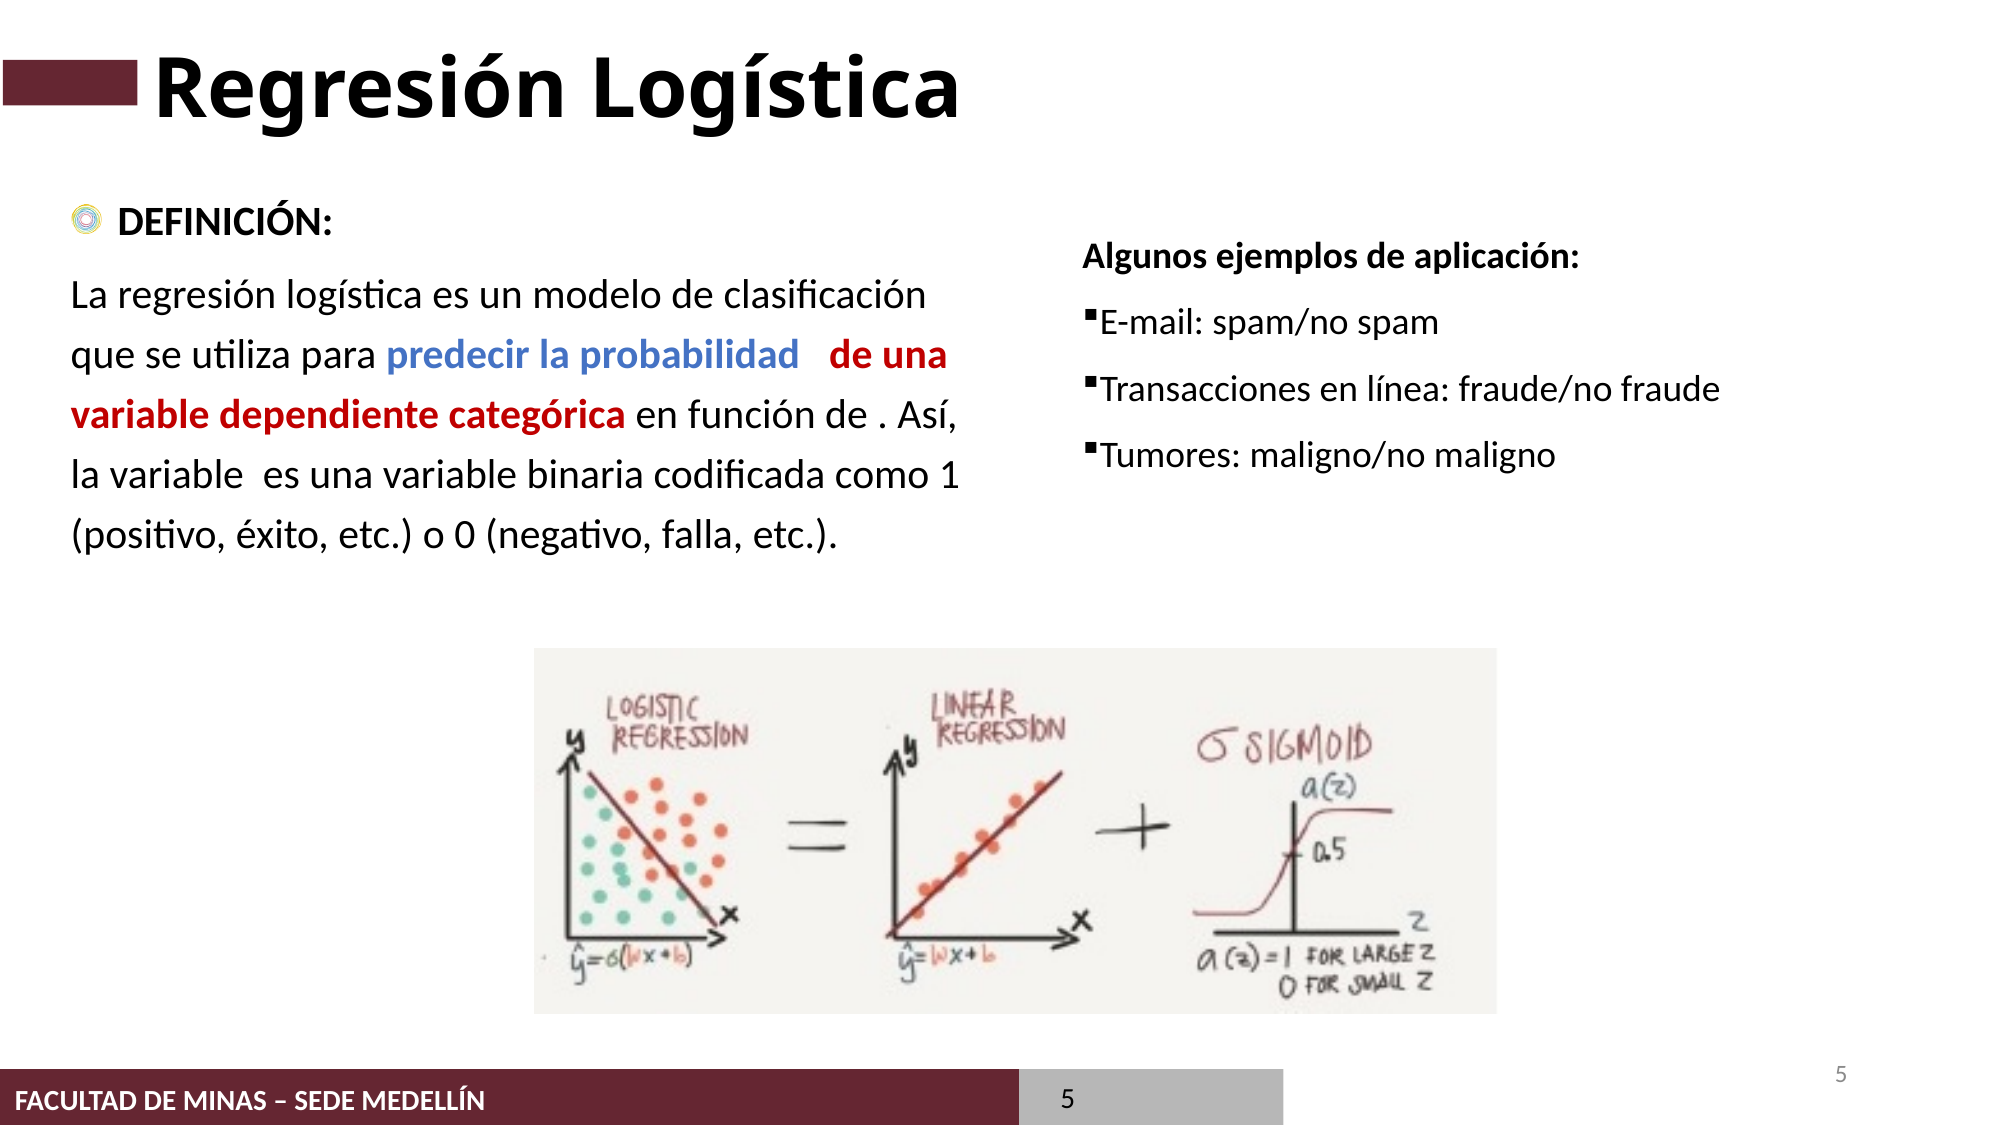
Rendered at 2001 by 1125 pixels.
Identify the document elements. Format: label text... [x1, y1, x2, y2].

text_box Algunos ejemplos de aplicación: E-mail: spam/no spam Transacciones en línea: fraude/no fraude Tumores: maligno/no maligno [1067, 214, 1941, 483]
slide_number 5 [1412, 1042, 1863, 1103]
title Regresión Logística [137, 17, 1941, 163]
picture [70, 204, 102, 234]
picture [534, 648, 1500, 1014]
